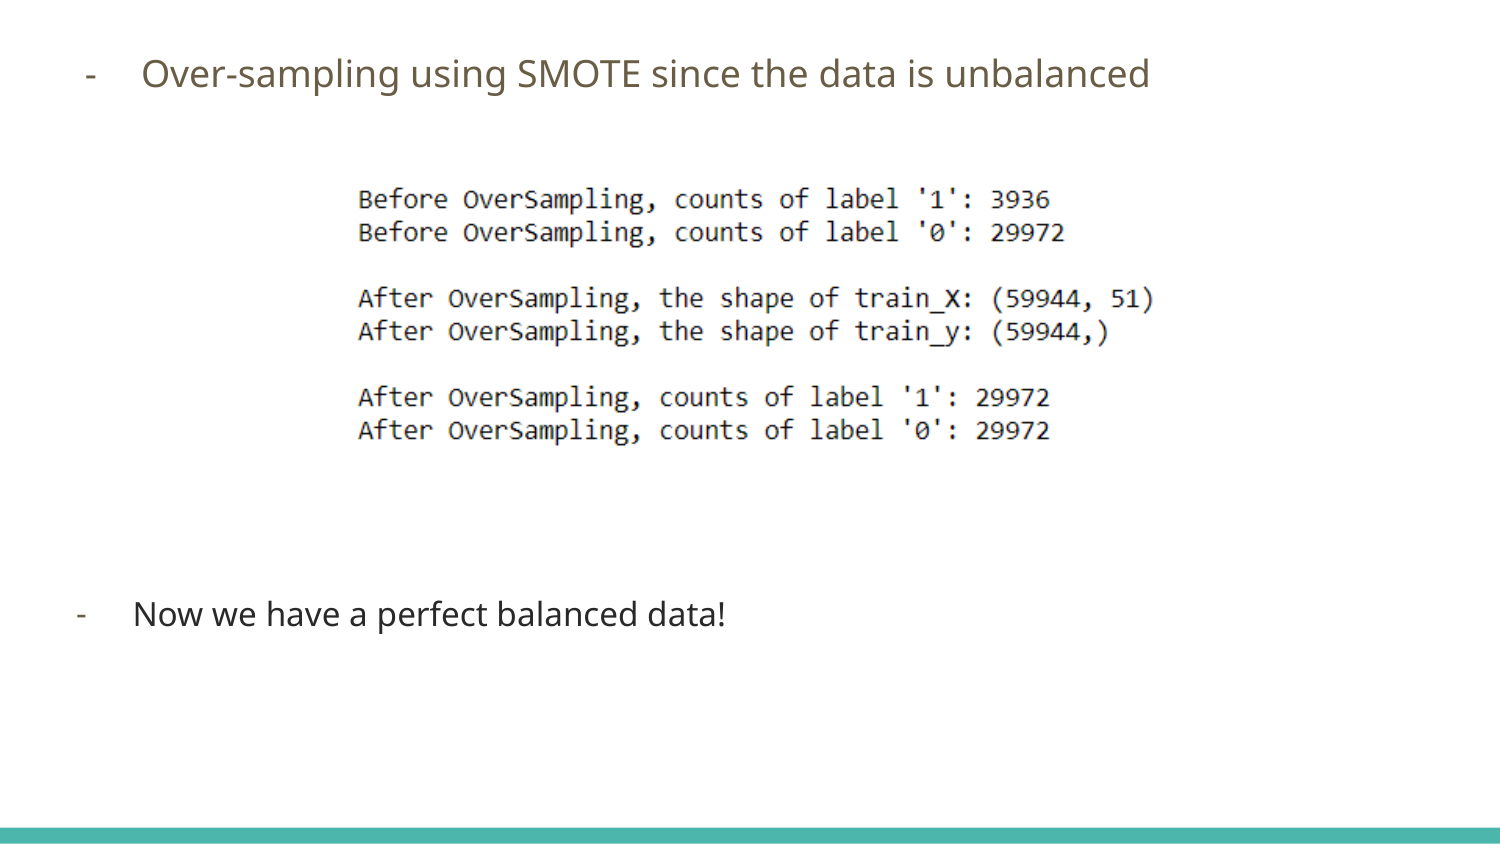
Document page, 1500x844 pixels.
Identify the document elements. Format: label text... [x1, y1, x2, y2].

list Over-sampling using SMOTE since the data is unbalanced [51, 28, 1449, 118]
list Now we have a perfect balanced data! [42, 572, 1458, 755]
picture [337, 177, 1176, 452]
